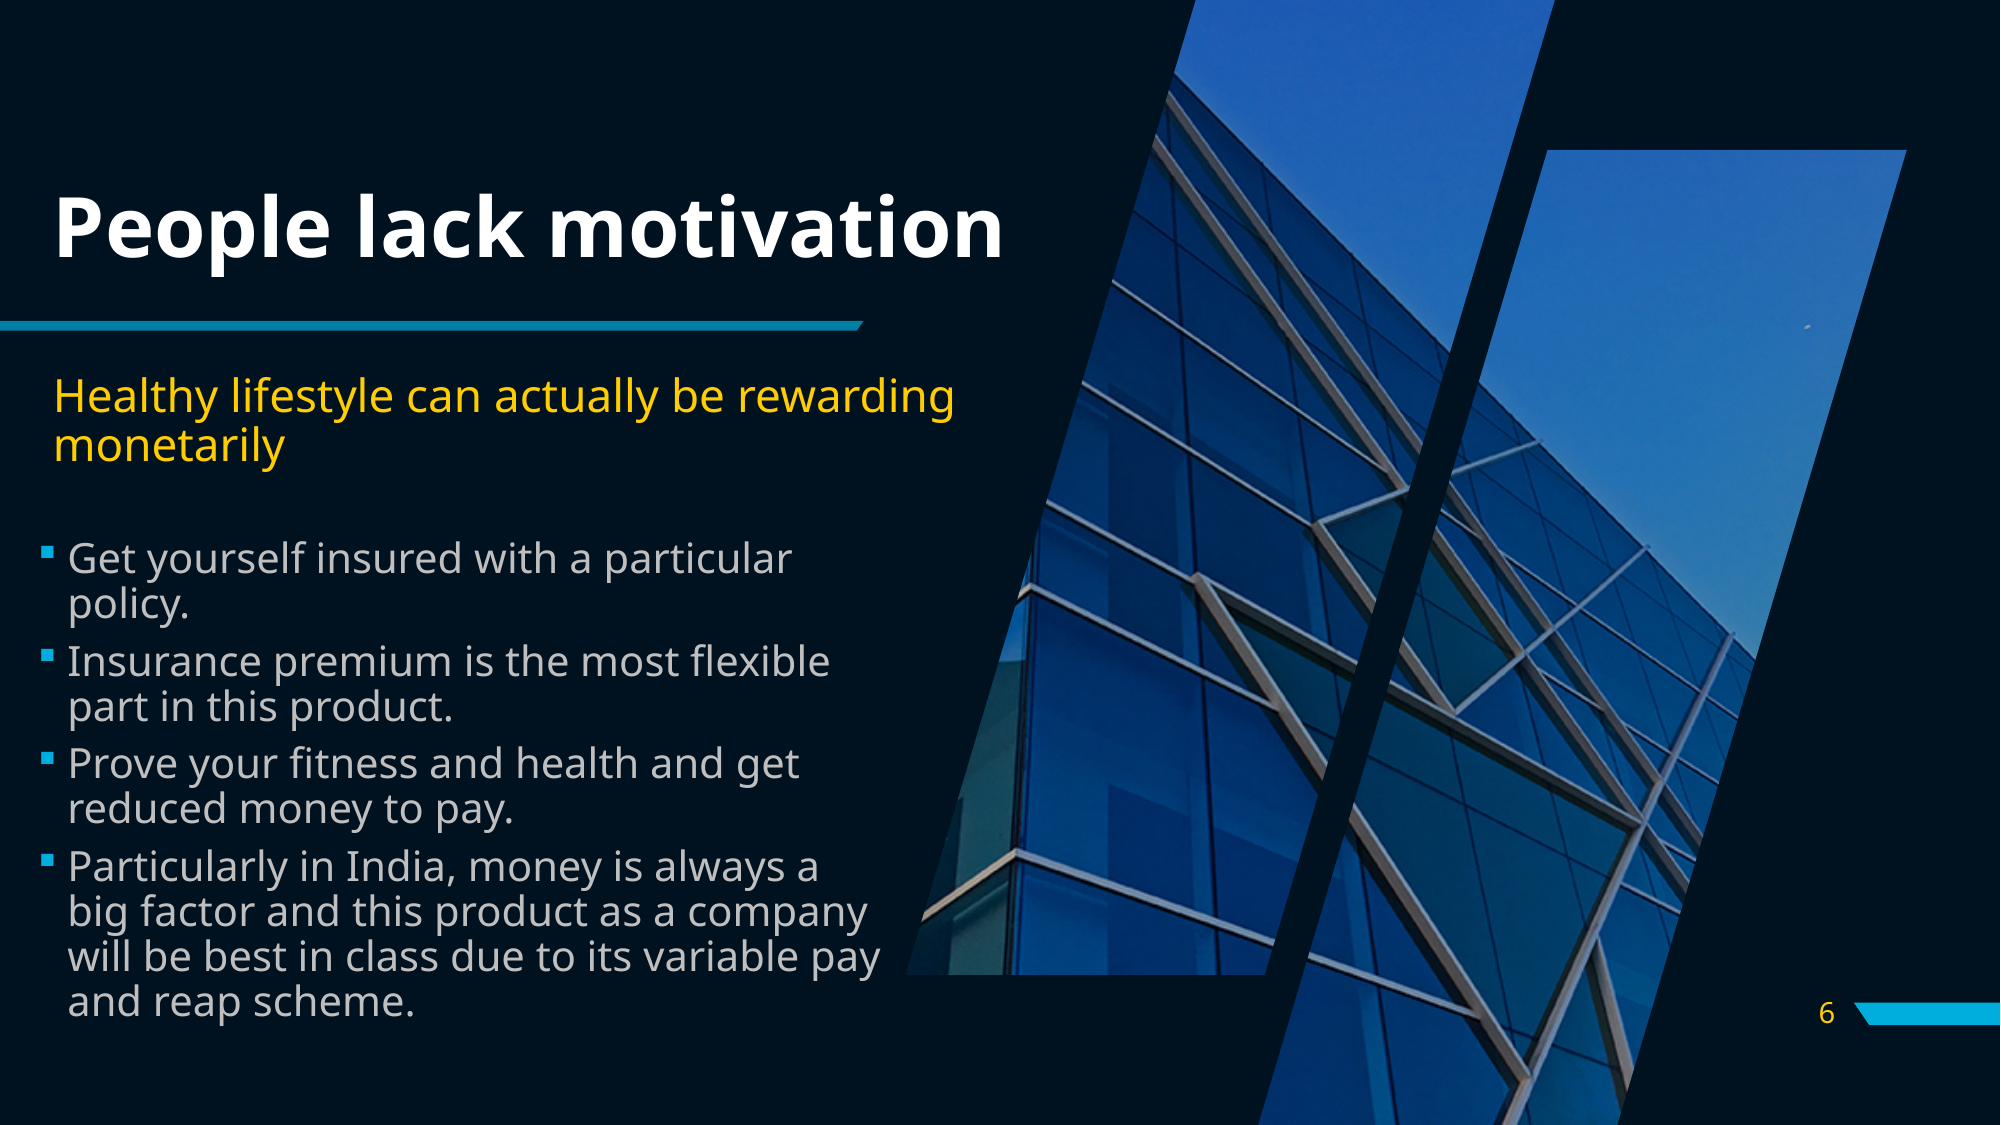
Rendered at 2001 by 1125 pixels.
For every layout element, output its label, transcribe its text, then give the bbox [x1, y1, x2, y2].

list Healthy lifestyle can actually be rewarding monetarily [37, 365, 905, 488]
title People lack motivation [37, 169, 905, 293]
list Get yourself insured with a particular policy. Insurance premium is the most flexible part in this product. Prove your fitness and health and get reduced money to pay. Particularly in India, money is always a big factor and this product as a company will be best in class due to its variable pay and reap scheme. [37, 530, 905, 1018]
picture [905, 0, 1907, 1125]
